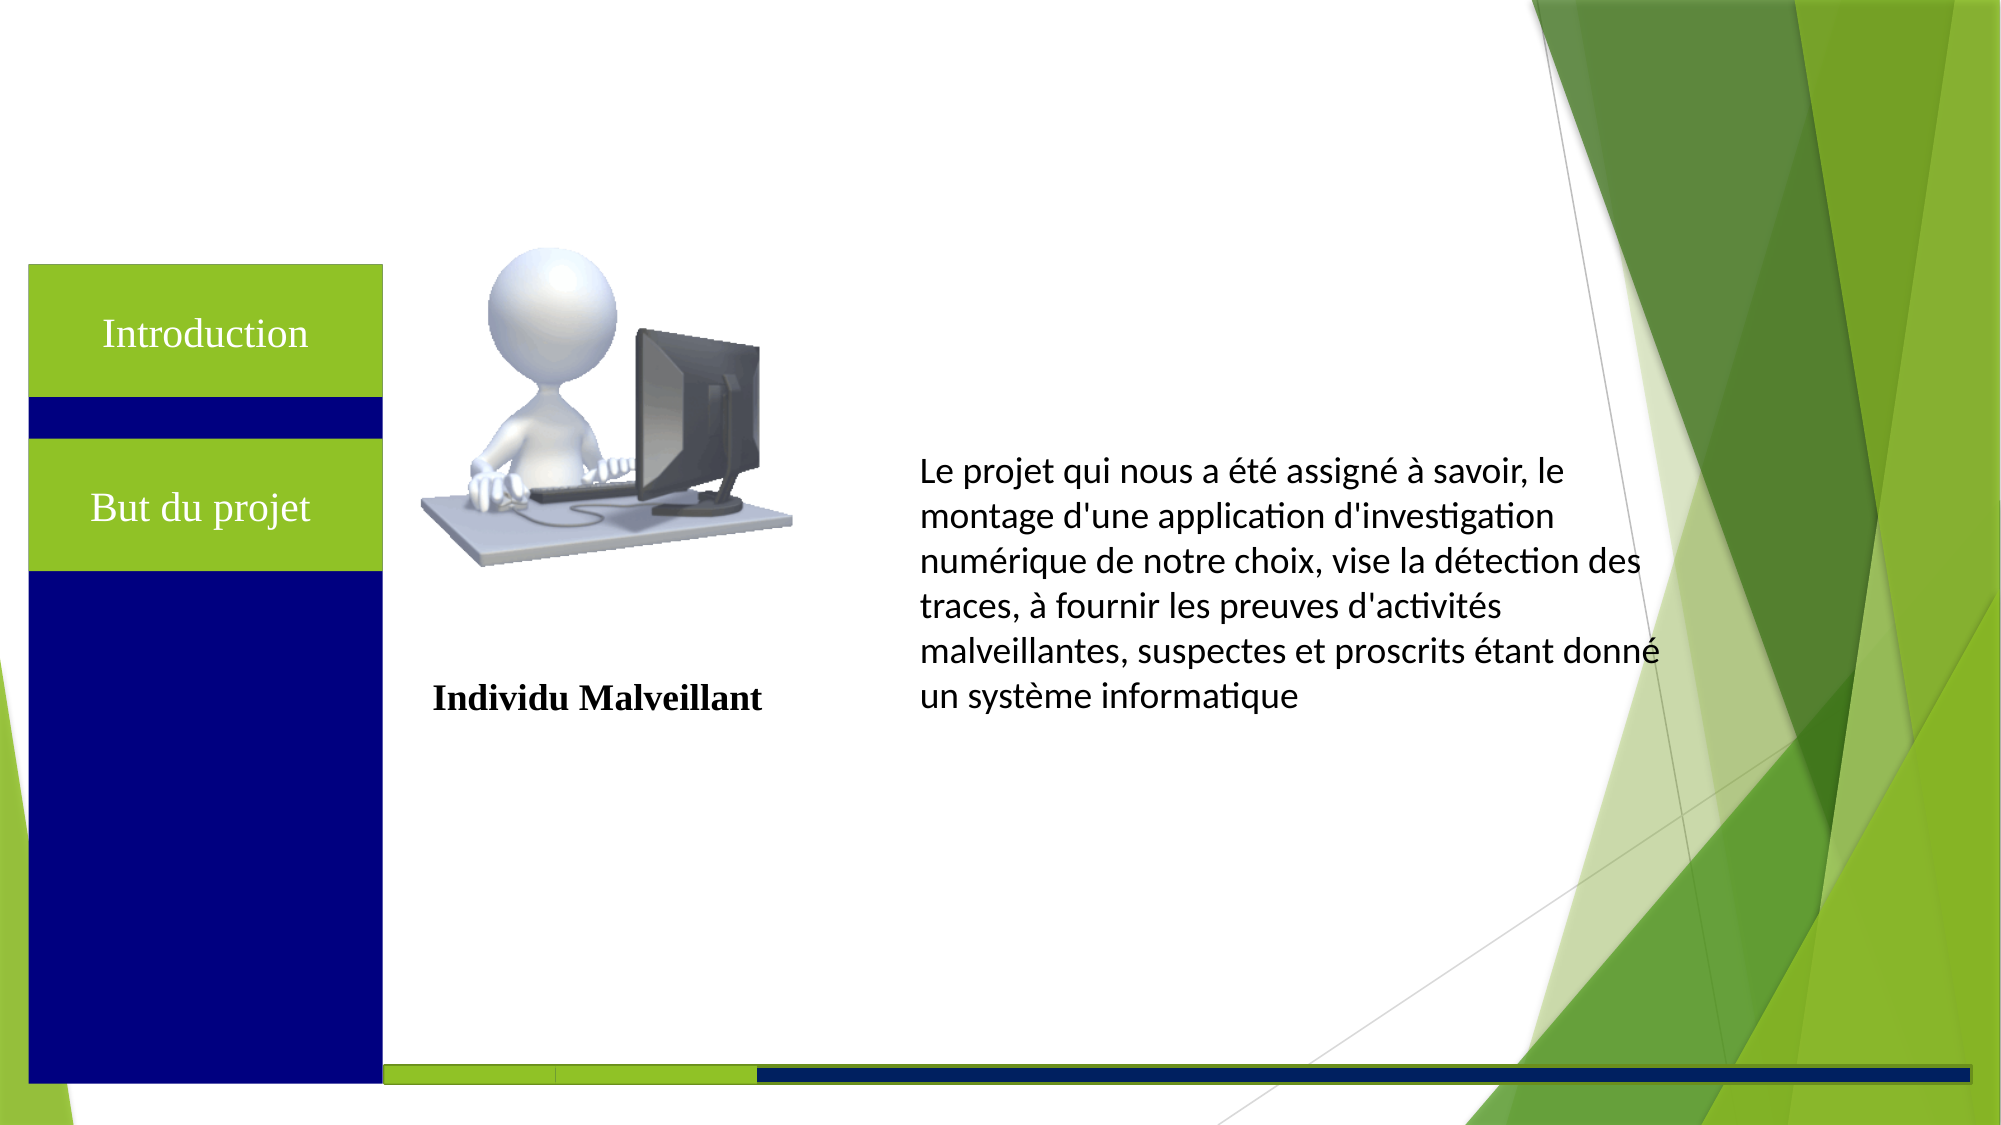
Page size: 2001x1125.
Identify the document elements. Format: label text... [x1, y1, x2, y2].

text_box But du projet [27, 437, 384, 573]
text_box [27, 573, 384, 1085]
text_box [557, 1064, 758, 1085]
text_box Introduction [27, 263, 384, 398]
text_box [758, 1064, 1973, 1085]
text_box [27, 398, 384, 437]
text_box Individu Malveillant [417, 665, 813, 726]
text_box Le projet qui nous a été assigné à savoir, le montage d'une application d'investigation numérique de notre choix, vise la détection des traces, à fournir les preuves d'activités malveillantes, suspectes et proscrits étant donné un système informatique [905, 438, 1691, 724]
text_box [384, 1064, 557, 1085]
picture [416, 222, 799, 588]
